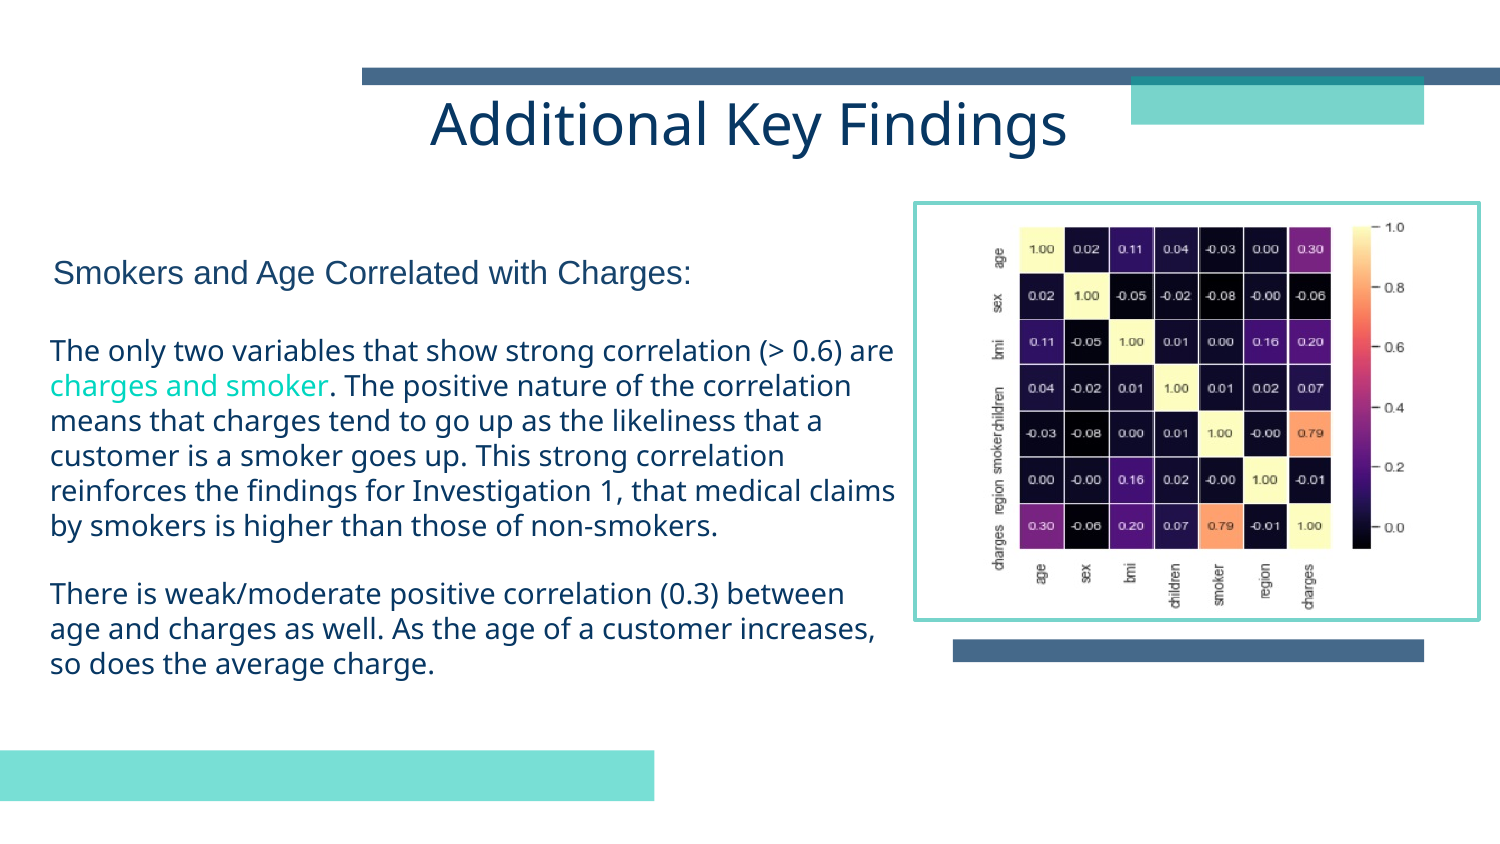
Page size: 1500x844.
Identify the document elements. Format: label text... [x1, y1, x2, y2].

text_box Smokers and Age Correlated with Charges: [34, 144, 712, 367]
picture [974, 209, 1446, 634]
text_box [913, 201, 1481, 622]
list The only two variables that show strong correlation (> 0.6) are charges and smoker. The positive nature of the correlation means that charges tend to go up as the likeliness that a customer is a smoker goes up. This strong correlation reinforces the findings for Investigation 1, that medical claims by smokers is higher than those of non-smokers. There is weak/moderate positive correlation (0.3) between age and charges as well. As the age of a customer increases, so does the average charge. [34, 317, 916, 658]
text_box Additional Key Findings [118, 88, 1382, 156]
